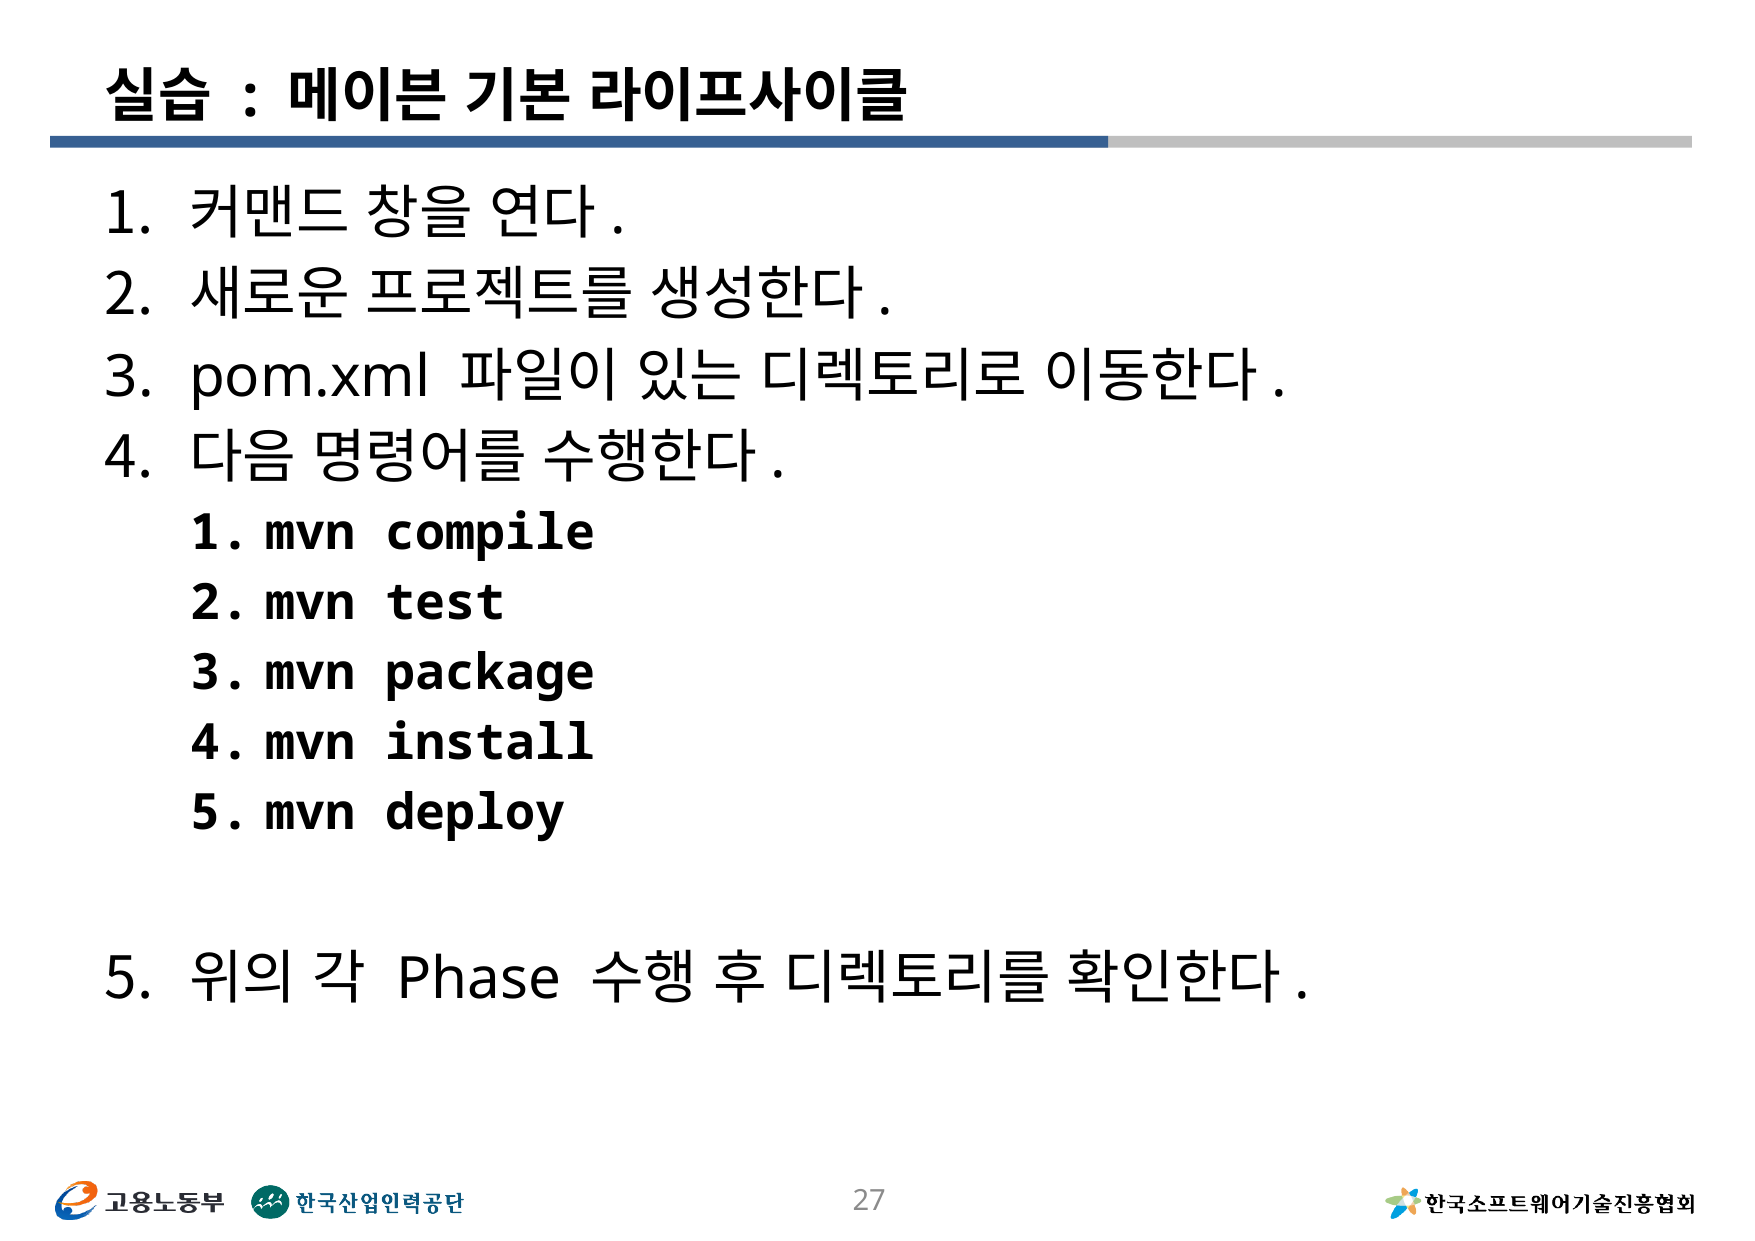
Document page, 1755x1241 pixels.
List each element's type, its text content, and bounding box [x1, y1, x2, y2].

list 커맨드 창을 연다. 새로운 프로젝트를 생성한다. pom.xml 파일이 있는 디렉토리로 이동한다. 다음 명령어를 수행한다. mvn compile mvn test mvn package mvn install mvn deploy 위의 각 Phase 수행 후 디렉토리를 확인한다. [87, 166, 1667, 1108]
picture [251, 1185, 464, 1219]
title 실습 : 메이븐 기본 라이프사이클 [87, 49, 1667, 136]
picture [50, 1178, 228, 1223]
slide_number 27 [664, 1168, 1074, 1235]
picture [1385, 1187, 1694, 1219]
